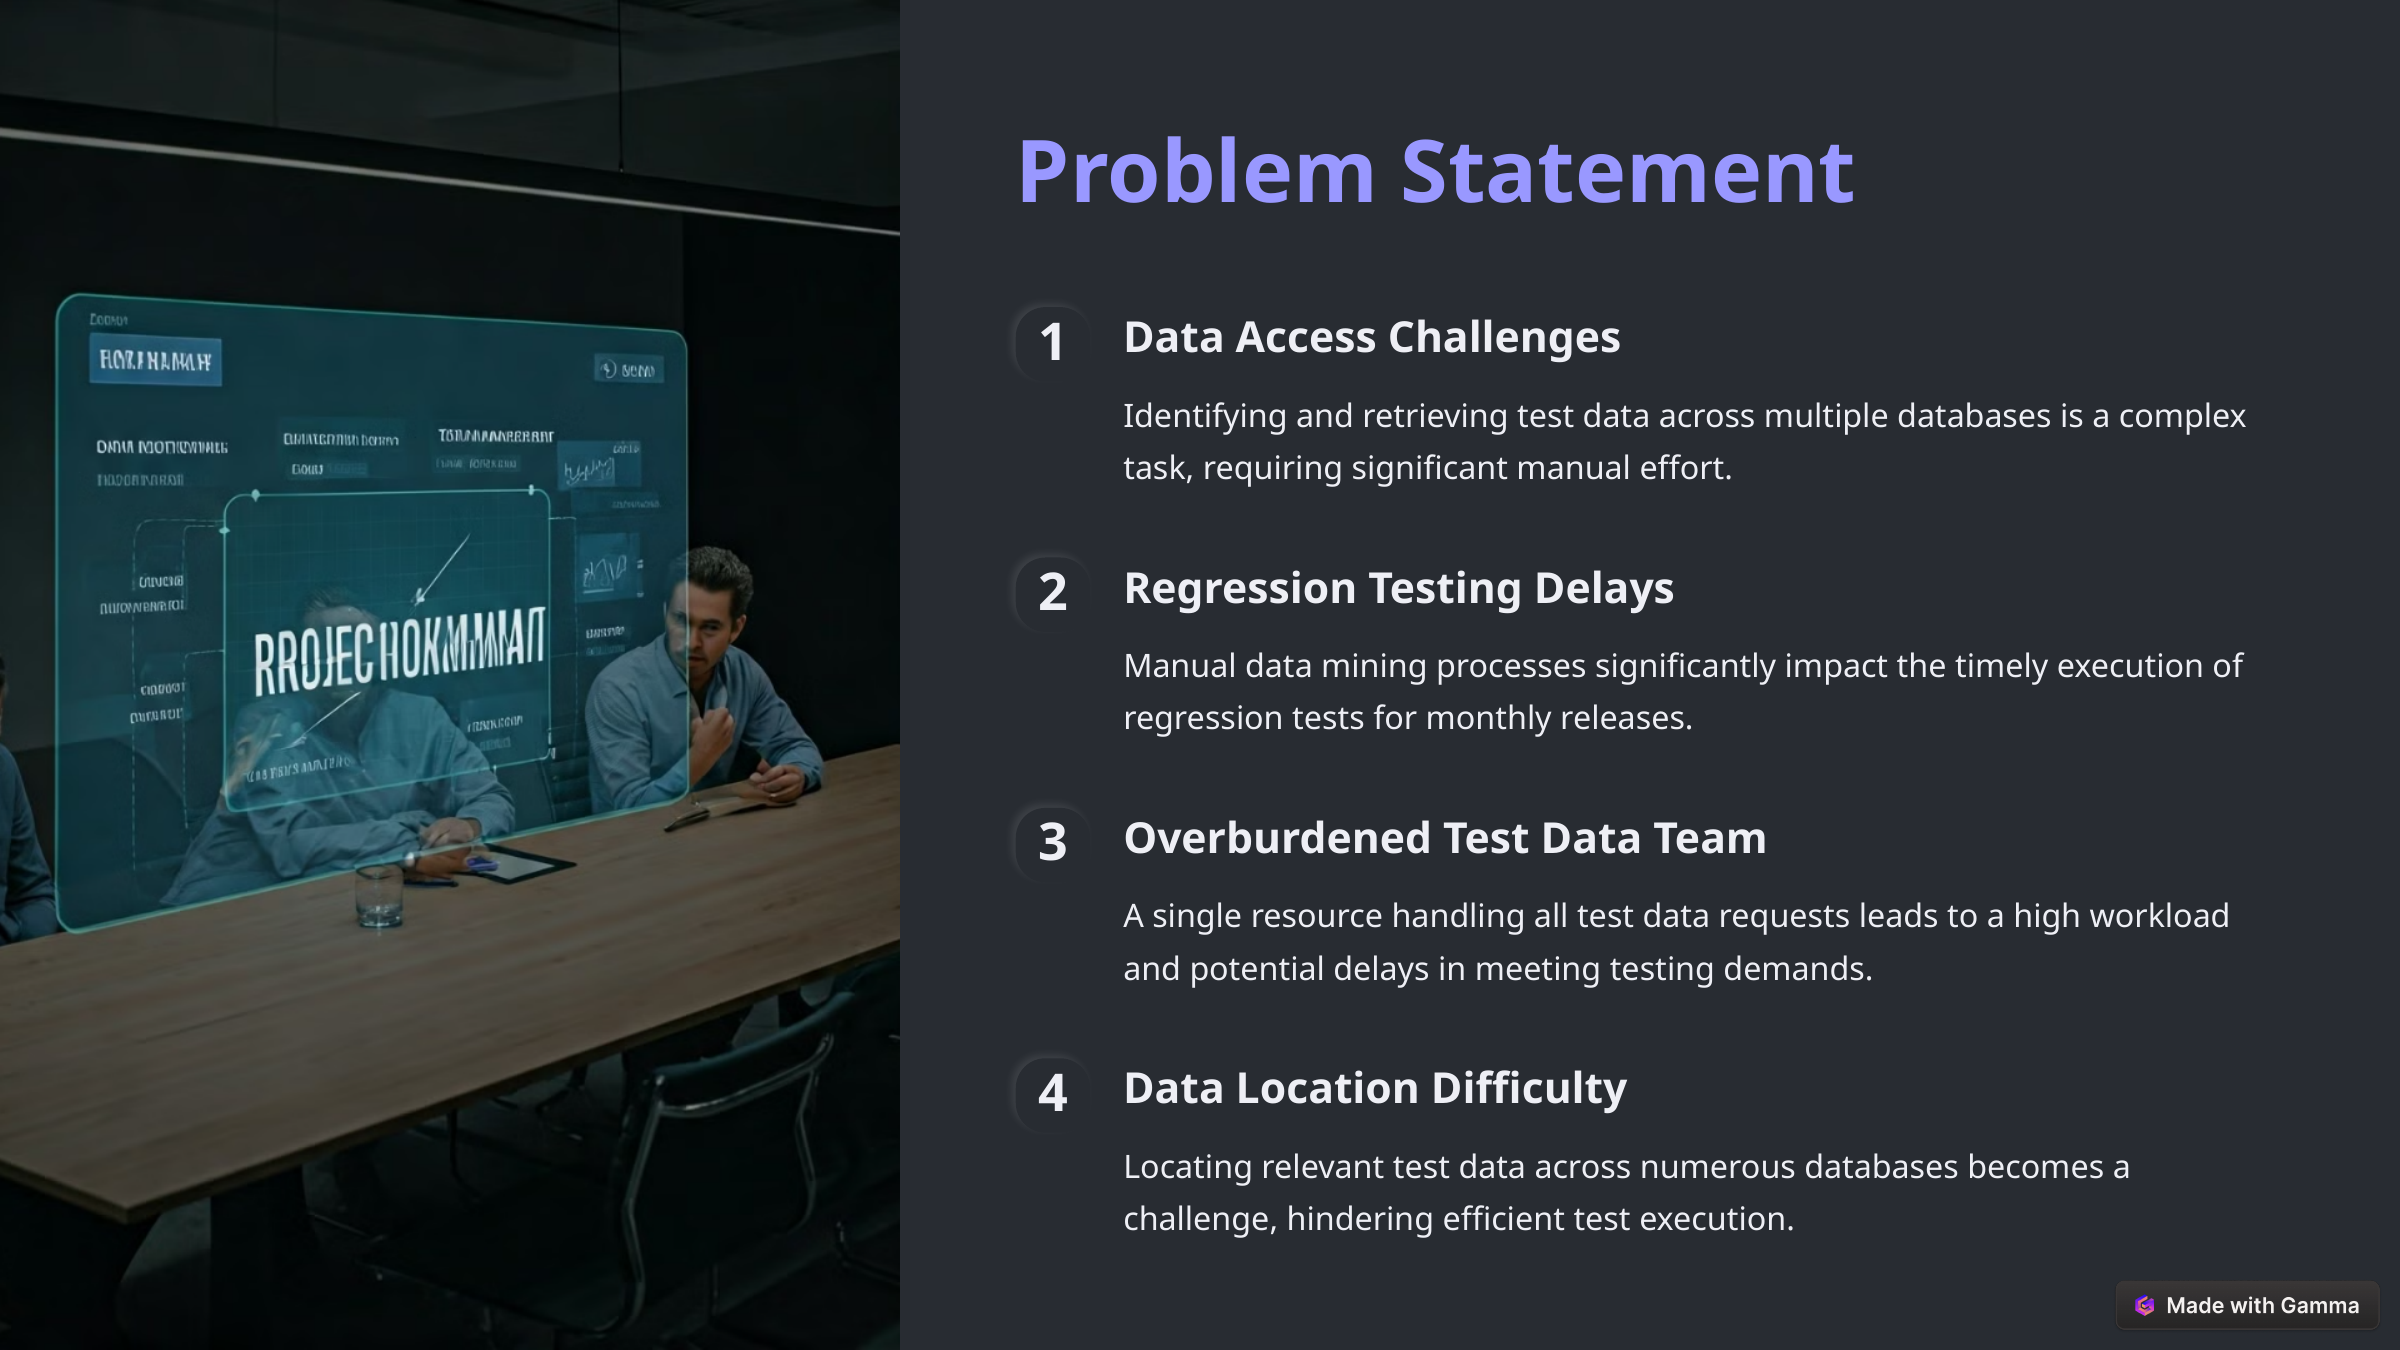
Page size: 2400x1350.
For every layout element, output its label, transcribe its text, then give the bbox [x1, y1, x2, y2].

text_box 4 [1037, 1069, 1069, 1122]
text_box Locating relevant test data across numerous databases becomes a challenge, hindering efficient test execution. [1123, 1132, 2285, 1239]
text_box [1015, 1058, 1091, 1133]
text_box 1 [1043, 318, 1063, 371]
text_box Overburdened Test Data Team [1123, 807, 1700, 863]
text_box Regression Testing Delays [1123, 557, 1626, 612]
text_box 3 [1038, 819, 1068, 872]
text_box 2 [1038, 568, 1068, 621]
text_box Identifying and retrieving test data across multiple databases is a complex task, requiring significant manual effort. [1123, 381, 2285, 488]
text_box Data Location Difficulty [1123, 1058, 1579, 1113]
text_box [1015, 307, 1091, 382]
picture [2106, 1271, 2389, 1339]
text_box A single resource handling all test data requests leads to a high workload and potential delays in meeting testing demands. [1123, 882, 2285, 989]
text_box [1015, 807, 1091, 883]
text_box Data Access Challenges [1123, 307, 1583, 362]
text_box Problem Statement [1015, 111, 1887, 221]
text_box Manual data mining processes significantly impact the timely execution of regression tests for monthly releases. [1123, 631, 2285, 738]
text_box [1015, 557, 1091, 632]
picture [0, 0, 900, 1350]
